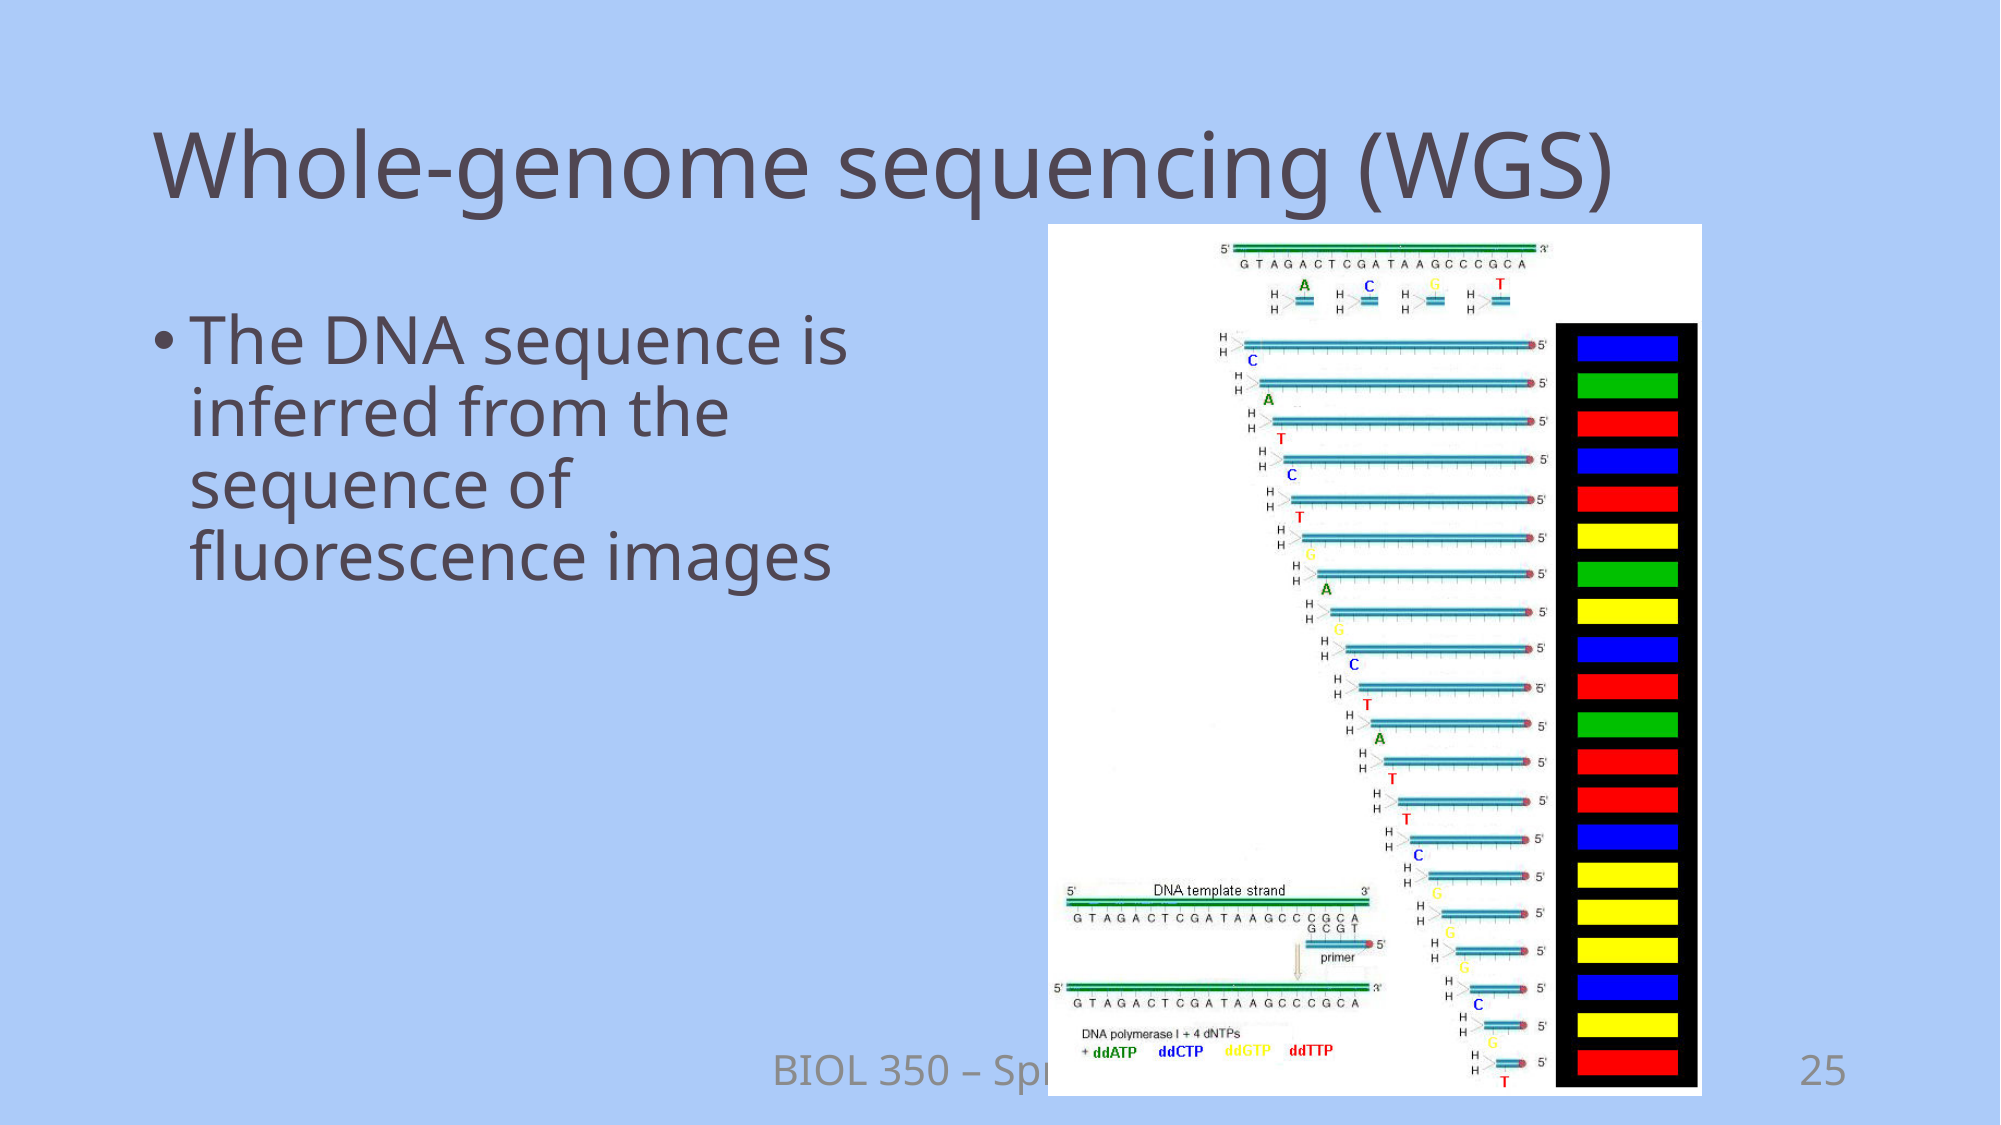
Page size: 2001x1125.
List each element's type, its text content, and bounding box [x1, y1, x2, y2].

list The DNA sequence is inferred from the sequence of fluorescence images [137, 299, 988, 1014]
slide_number 25 [1412, 1042, 1863, 1103]
footer BIOL 350 – Spring 2024 [662, 1042, 1338, 1103]
title Whole-genome sequencing (WGS) [137, 59, 1863, 278]
picture [1048, 224, 1702, 1096]
